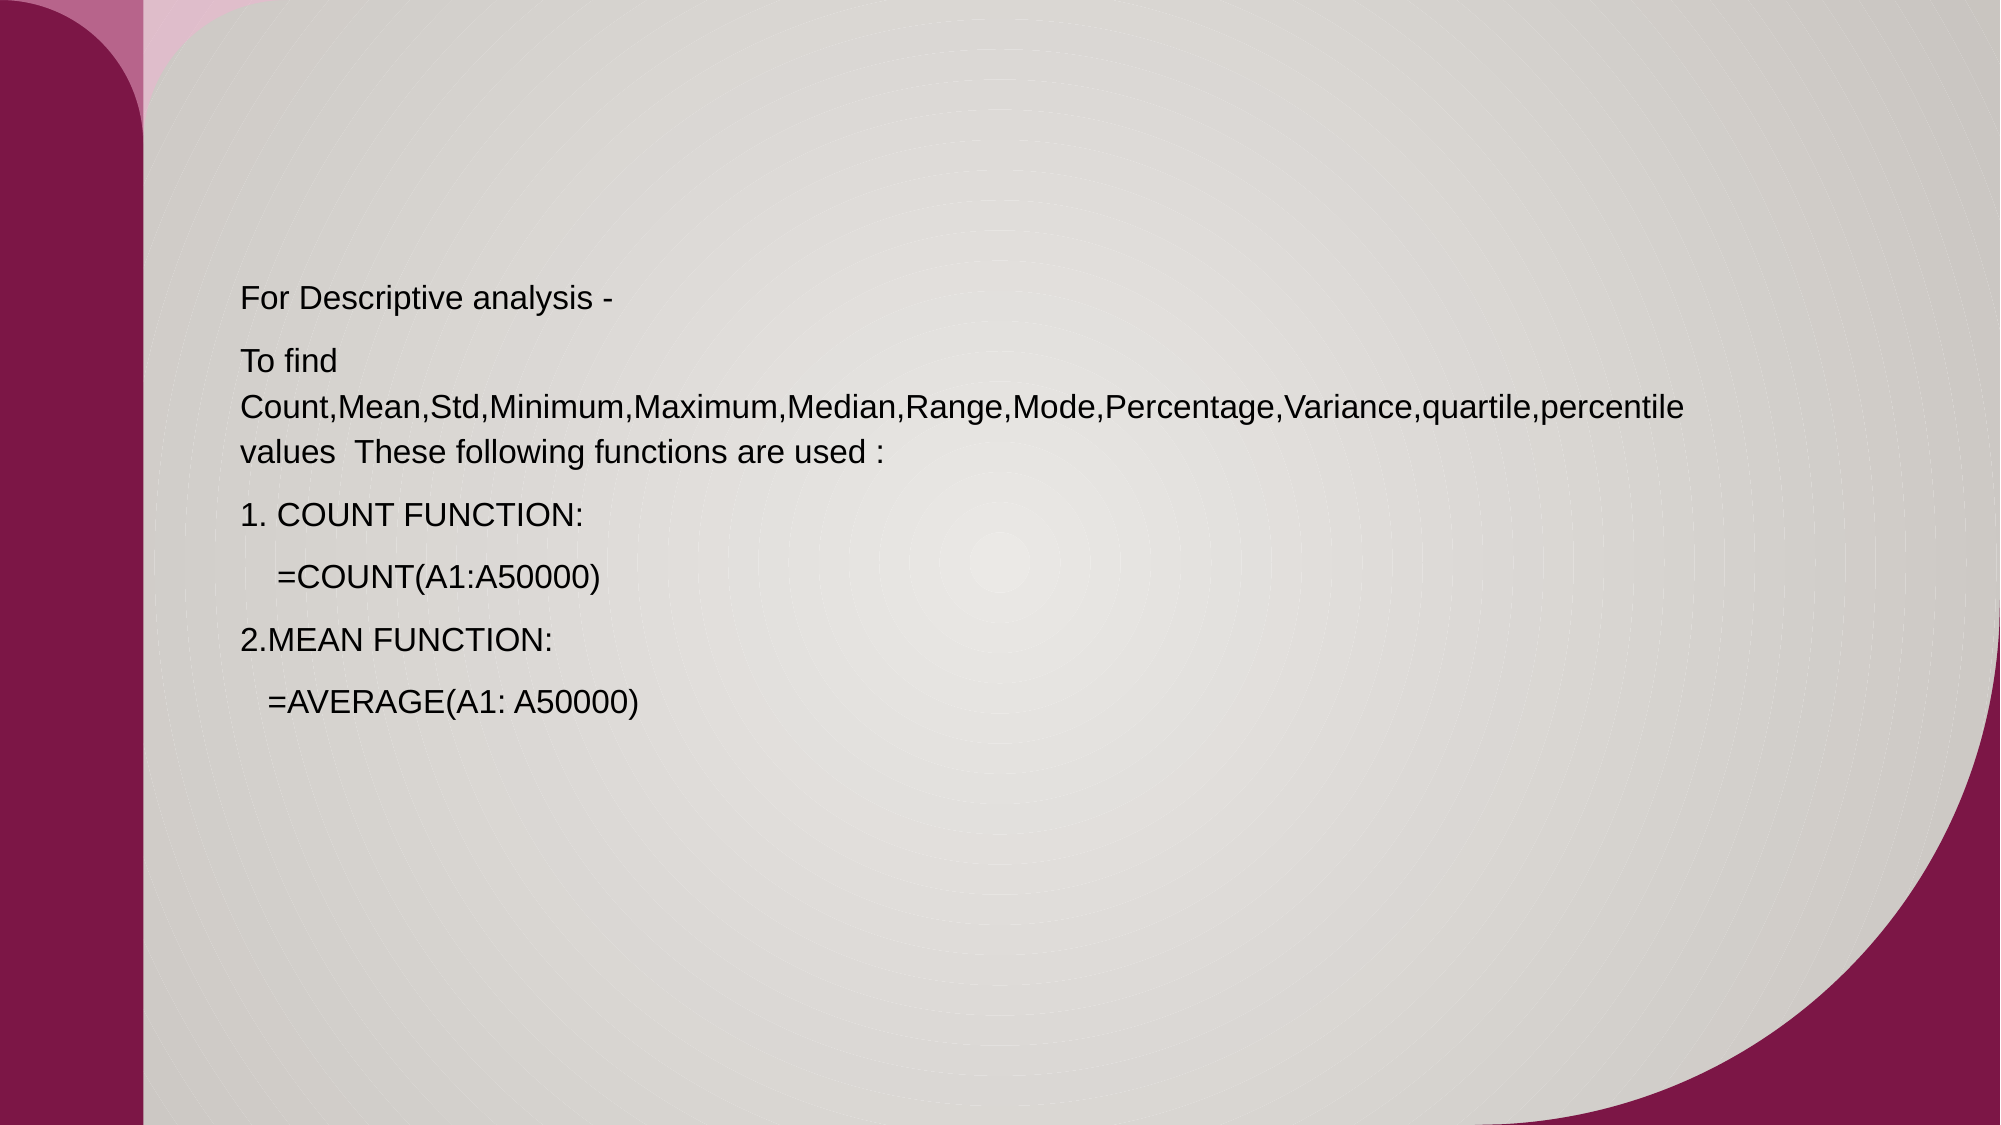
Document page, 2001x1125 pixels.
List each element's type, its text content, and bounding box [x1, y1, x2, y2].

list For Descriptive analysis - To find Count,Mean,Std,Minimum,Maximum,Median,Range,Mode,Percentage,Variance,quartile,percentile values These following functions are used : 1. COUNT FUNCTION: =COUNT(A1:A50000) 2.MEAN FUNCTION: =AVERAGE(A1: A50000) [225, 263, 1705, 827]
